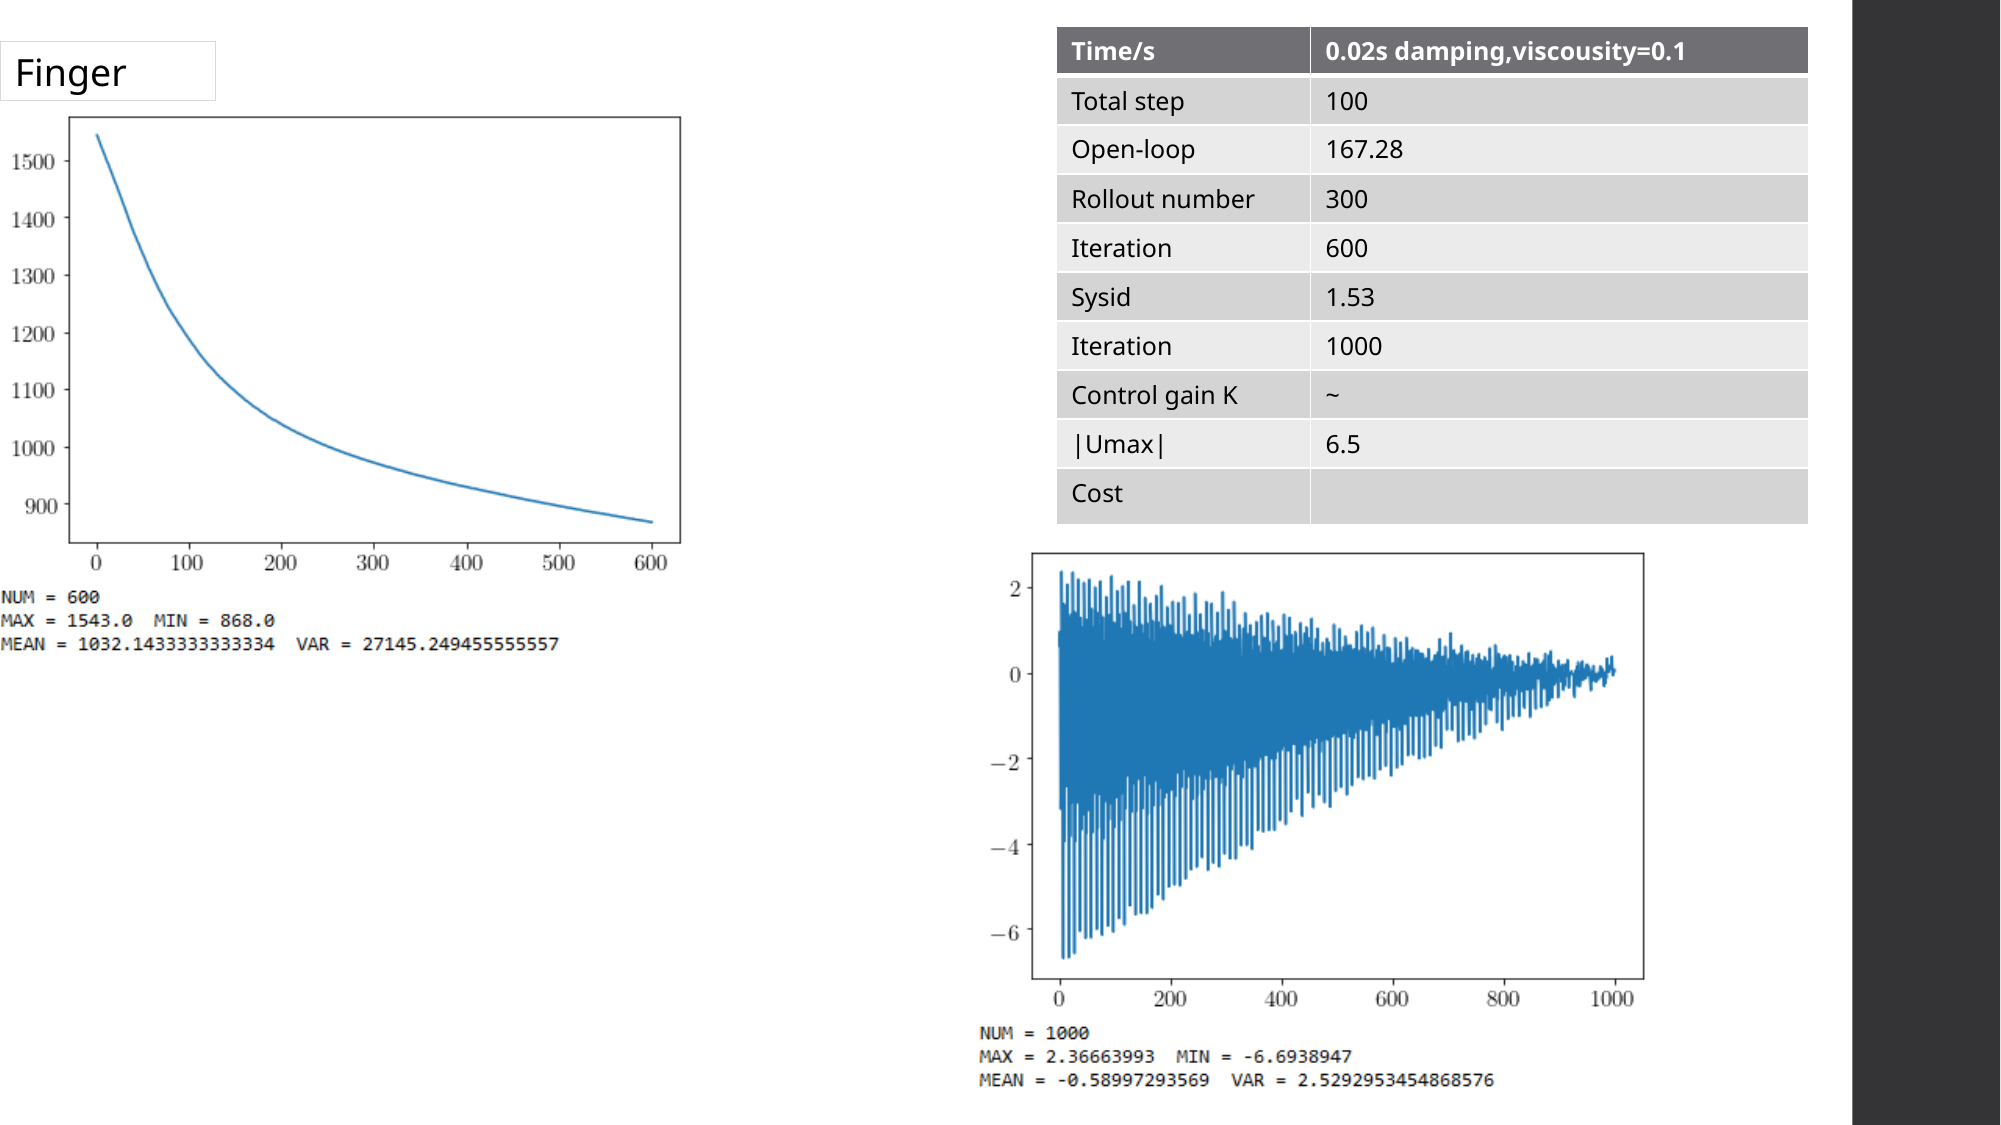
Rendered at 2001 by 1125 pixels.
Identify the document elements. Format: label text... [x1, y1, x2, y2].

table_header Time/s [1057, 27, 1310, 73]
table_cell 600 [1311, 224, 1808, 271]
table_cell Control gain K [1057, 371, 1310, 418]
text_box Finger [0, 41, 216, 97]
table_cell Cost [1057, 469, 1310, 524]
picture [977, 530, 1651, 1099]
table_cell Open-loop [1057, 126, 1310, 173]
table_cell ~ [1311, 371, 1808, 418]
table_cell 1.53 [1311, 273, 1808, 320]
picture [0, 101, 687, 664]
table_cell 1000 [1311, 322, 1808, 369]
table_cell 300 [1311, 175, 1808, 222]
table_cell Sysid [1057, 273, 1310, 320]
table_cell |Umax| [1057, 420, 1310, 467]
table_cell Total step [1057, 78, 1310, 124]
table_cell 6.5 [1311, 420, 1808, 467]
table_cell Rollout number [1057, 175, 1310, 222]
table_cell 100 [1311, 78, 1808, 124]
table_cell 167.28 [1311, 126, 1808, 173]
table_cell [1311, 469, 1808, 524]
table_header 0.02s damping,viscousity=0.1 [1311, 27, 1808, 73]
table_cell Iteration [1057, 322, 1310, 369]
table_cell Iteration [1057, 224, 1310, 271]
